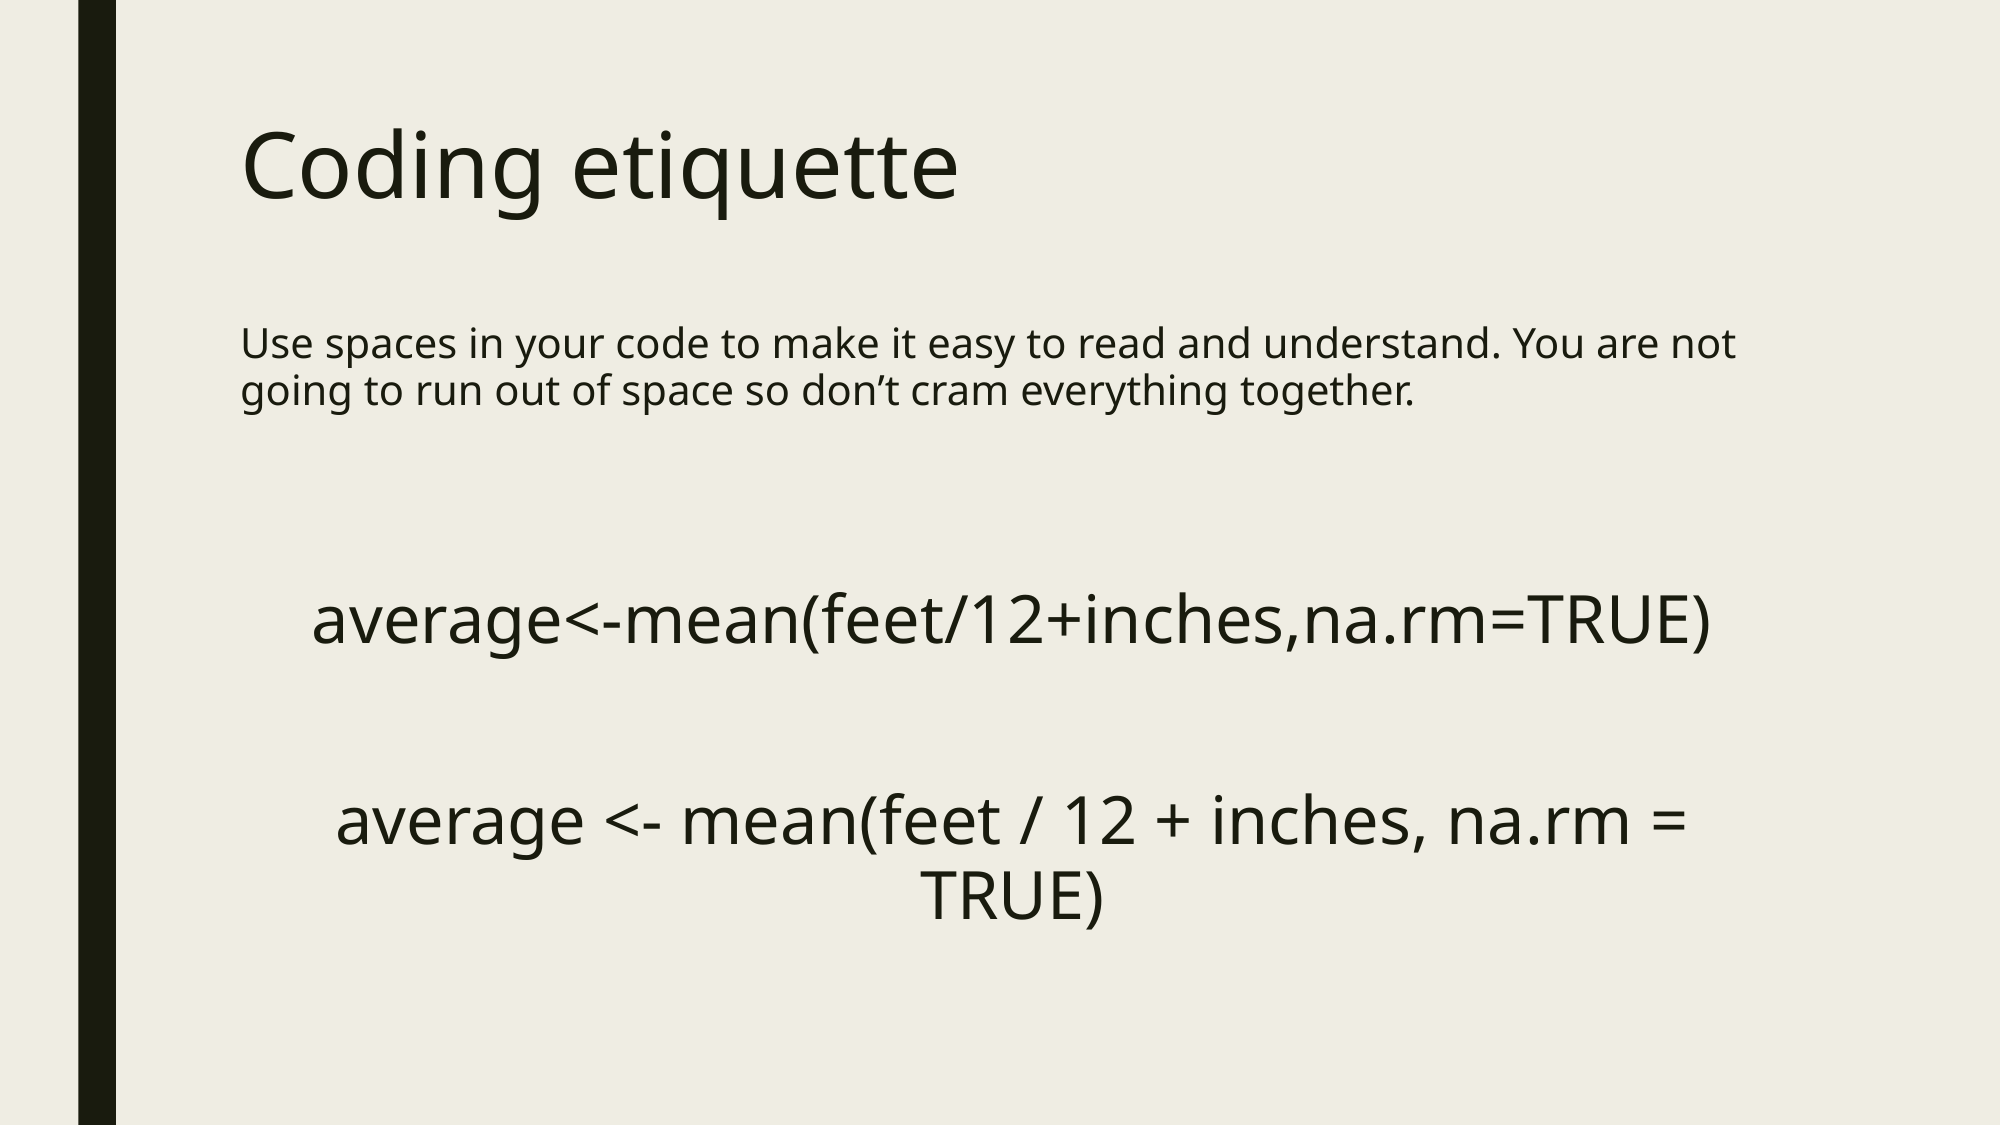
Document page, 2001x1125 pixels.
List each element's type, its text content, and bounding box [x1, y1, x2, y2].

title Coding etiquette [225, 112, 1800, 313]
list Use spaces in your code to make it easy to read and understand. You are not going to run out of space so don’t cram everything together. average<-mean(feet/12+inches,na.rm=TRUE) average <- mean(feet / 12 + inches, na.rm = TRUE) [225, 313, 1800, 1064]
